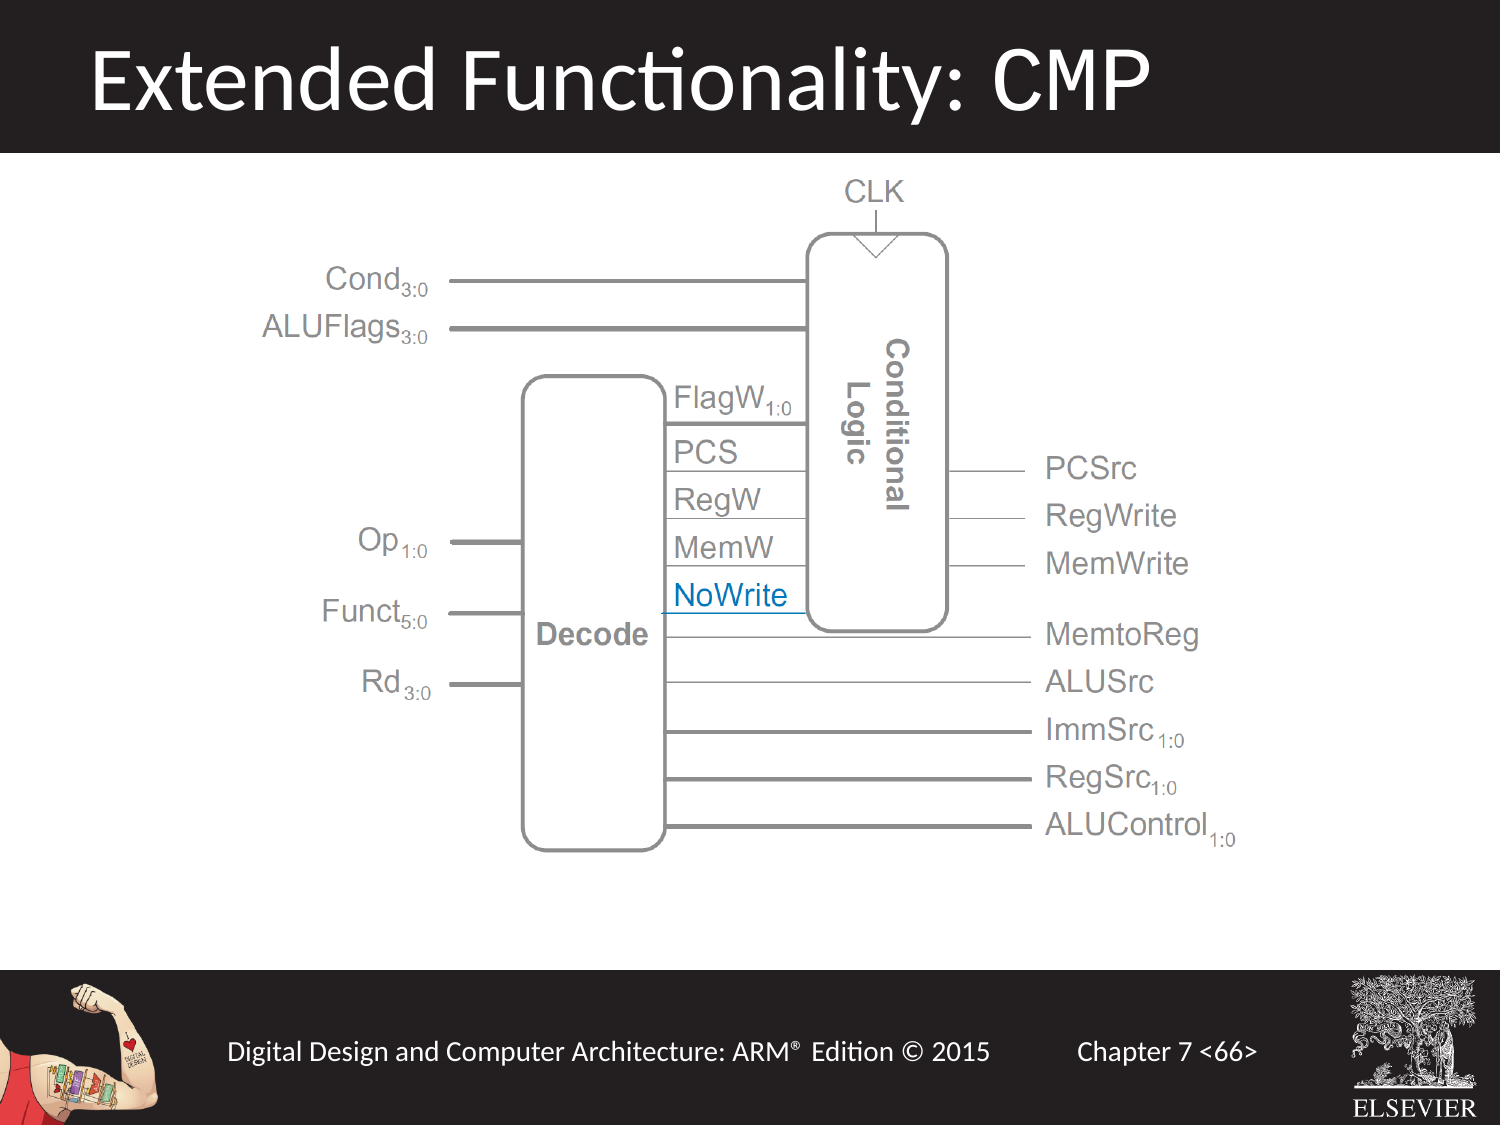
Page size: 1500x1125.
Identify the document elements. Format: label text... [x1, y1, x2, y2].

picture [0, 979, 163, 1125]
picture [1350, 974, 1477, 1117]
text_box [237, 162, 1252, 863]
text_box Extended Functionality: CMP [75, 11, 1375, 136]
